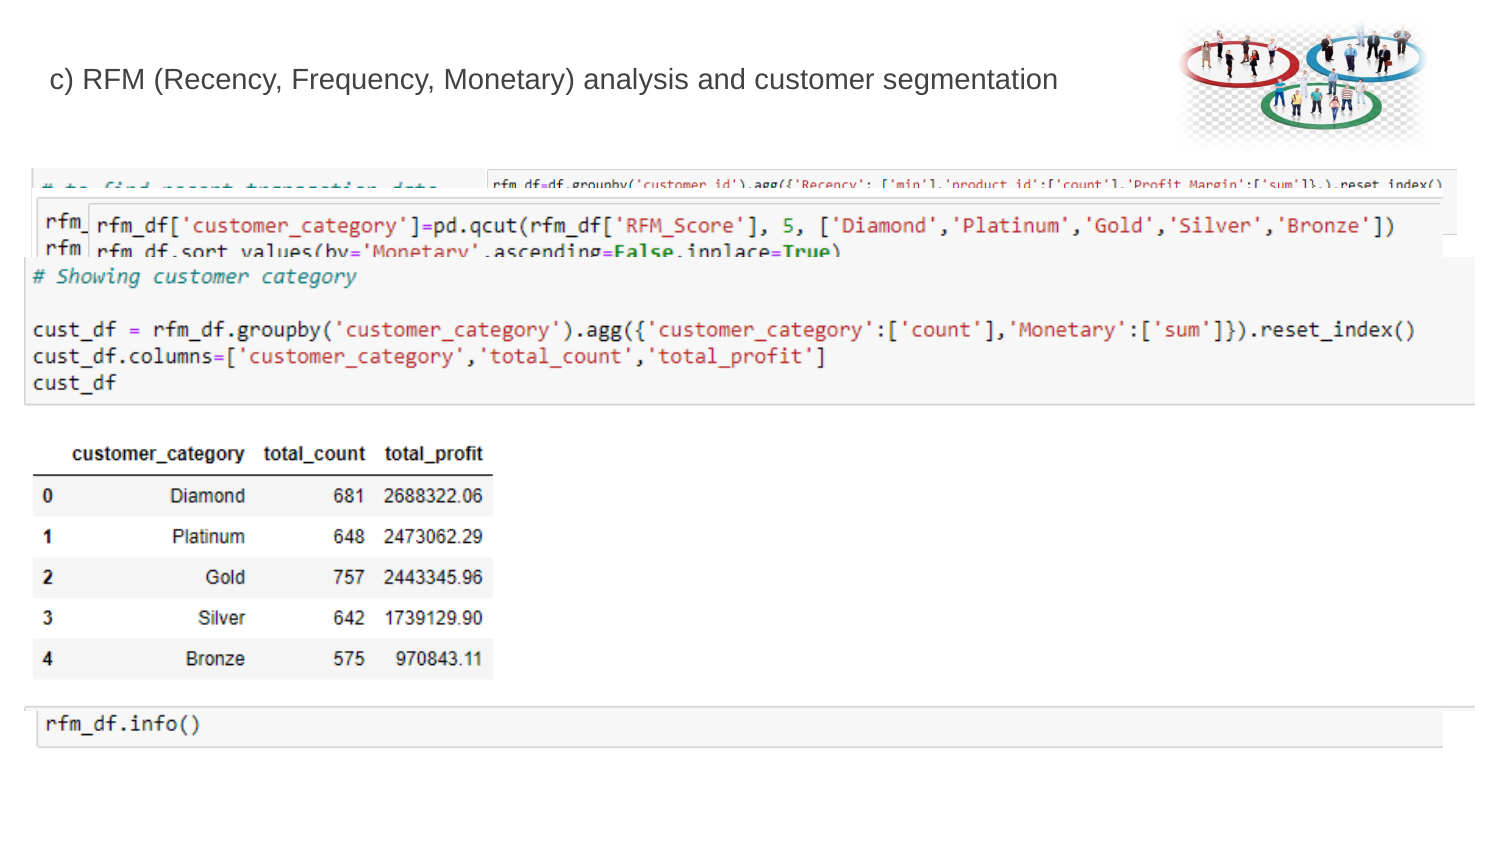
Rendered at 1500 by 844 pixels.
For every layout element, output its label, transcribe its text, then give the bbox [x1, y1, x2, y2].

picture [24, 168, 1476, 756]
picture [1173, 14, 1433, 155]
list c) RFM (Recency, Frequency, Monetary) analysis and customer segmentation [34, 23, 1168, 111]
